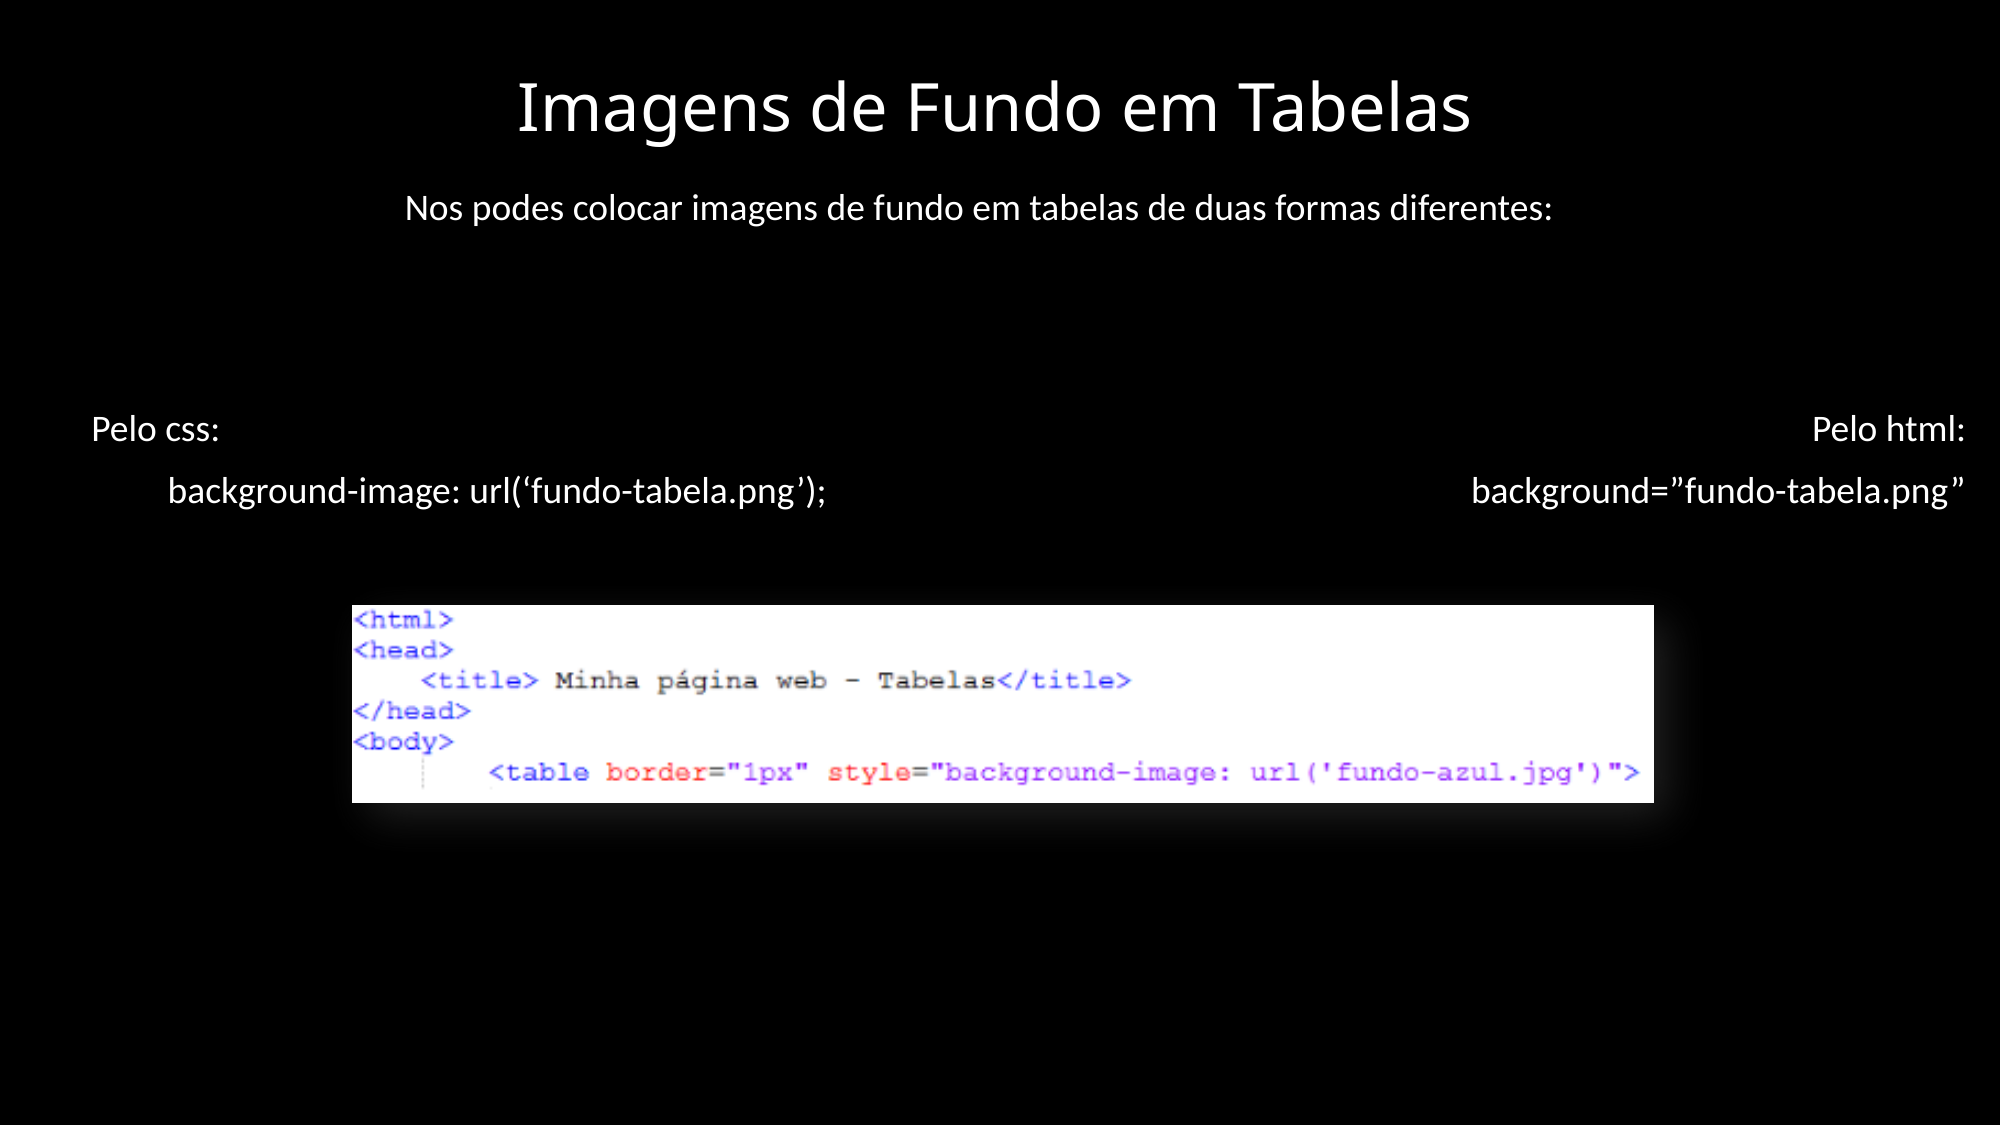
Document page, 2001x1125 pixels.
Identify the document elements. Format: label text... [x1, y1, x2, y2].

text_box Nos podes colocar imagens de fundo em tabelas de duas formas diferentes: [390, 175, 1572, 236]
text_box Pelo html: background=”fundo-tabela.png” [980, 393, 1981, 519]
text_box Pelo css: background-image: url(‘fundo-tabela.png’); [2, 393, 980, 519]
text_box Imagens de Fundo em Tabelas [502, 57, 1498, 152]
picture [352, 605, 1654, 803]
